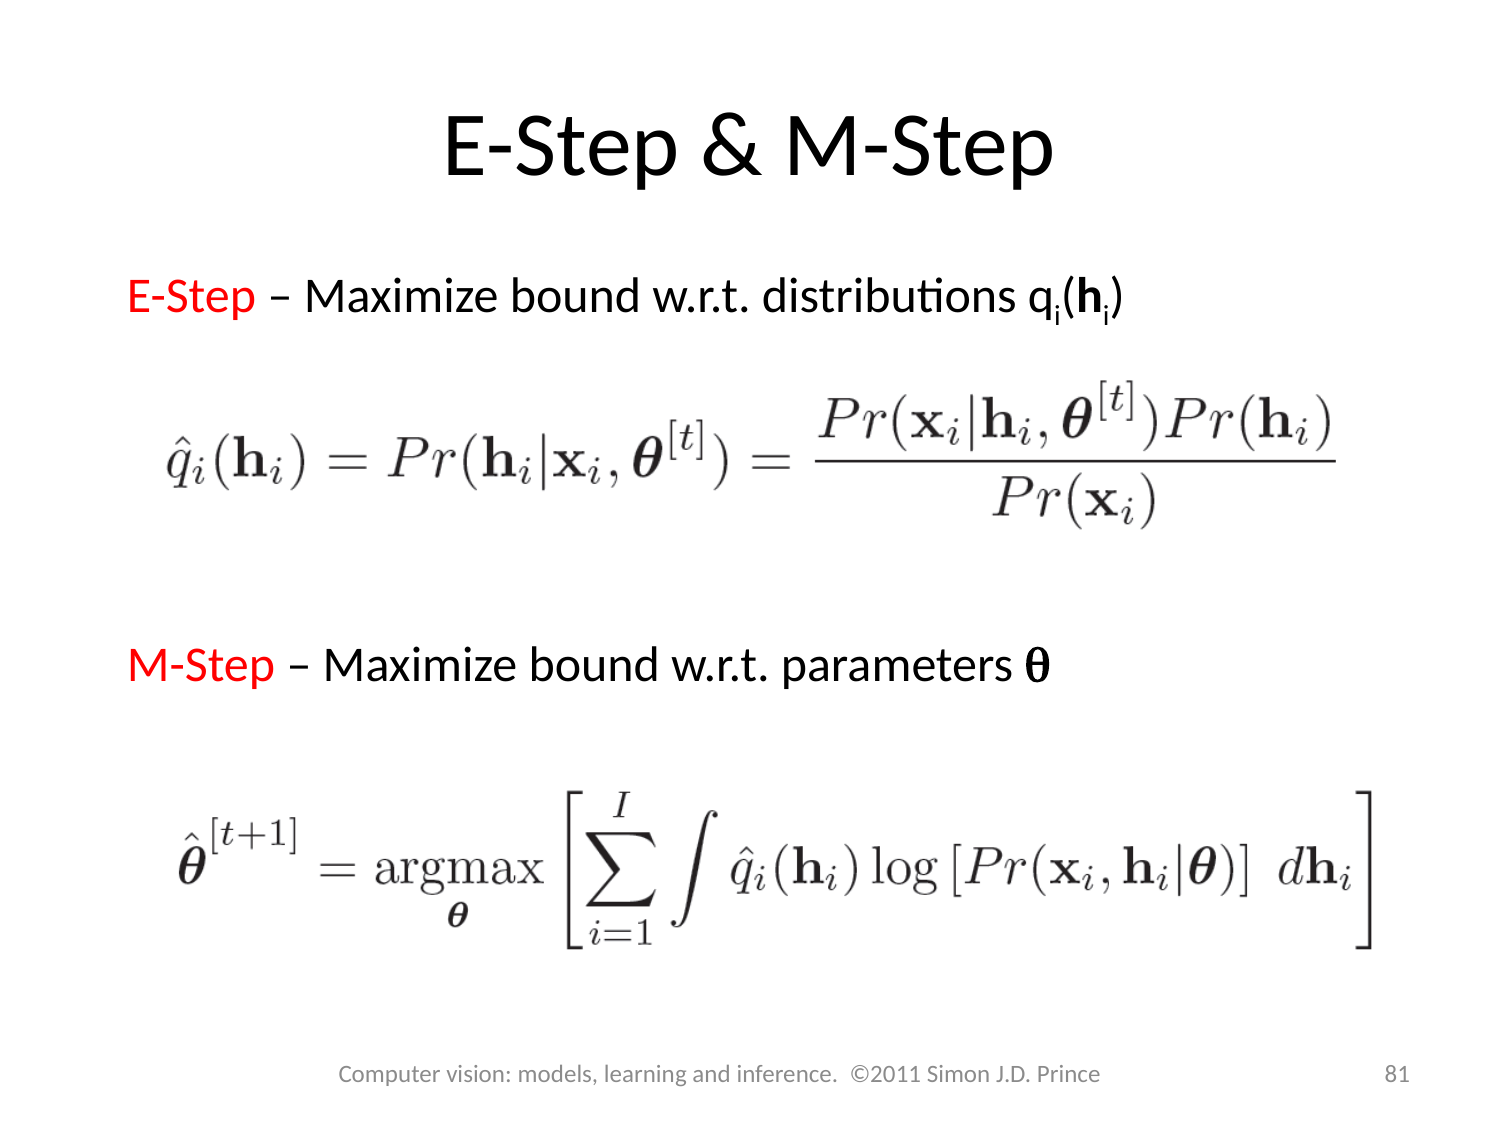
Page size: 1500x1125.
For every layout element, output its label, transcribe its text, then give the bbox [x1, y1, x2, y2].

title E-Step & M-Step [75, 45, 1425, 233]
picture [170, 786, 1377, 954]
text_box E-Step – Maximize bound w.r.t. distributions qi(hi) M-Step – Maximize bound w.r.t. parameters q [112, 255, 1424, 699]
text_box Computer vision: models, learning and inference. ©2011 Simon J.D. Prince [301, 1042, 1140, 1103]
text_box 81 [1140, 1042, 1425, 1103]
picture [159, 373, 1341, 537]
